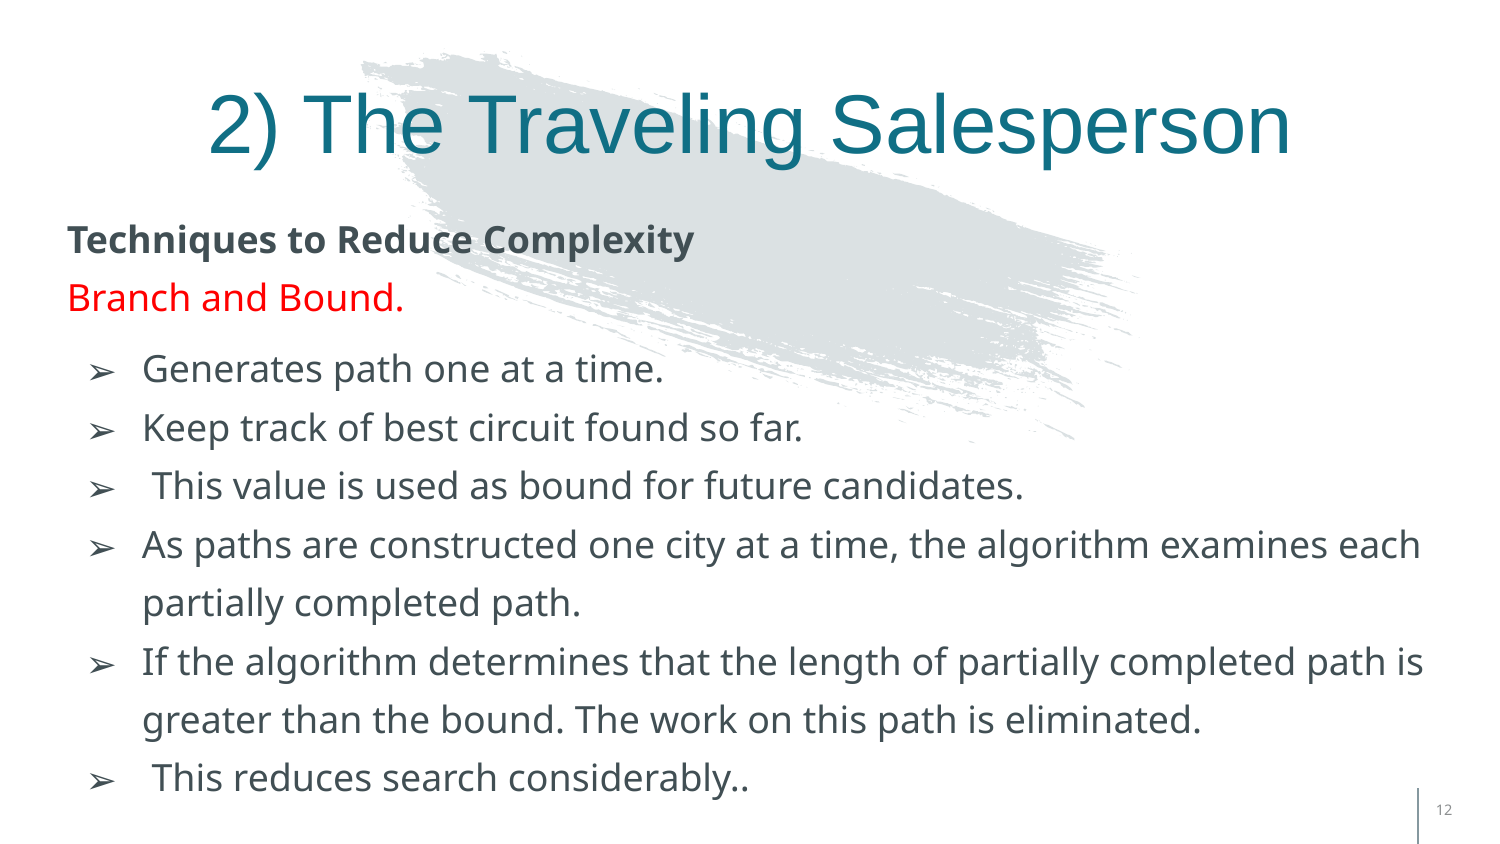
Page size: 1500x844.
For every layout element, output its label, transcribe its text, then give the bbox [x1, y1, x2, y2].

slide_number 12 [1417, 799, 1471, 834]
title 2) The Traveling Salesperson [46, 39, 1454, 174]
list Techniques to Reduce Complexity Branch and Bound. Generates path one at a time. Keep track of best circuit found so far. This value is used as bound for future candidates. As paths are constructed one city at a time, the algorithm examines each partially completed path. If the algorithm determines that the length of partially completed path is greater than the bound. The work on this path is eliminated. This reduces search considerably.. [59, 320, 1494, 799]
